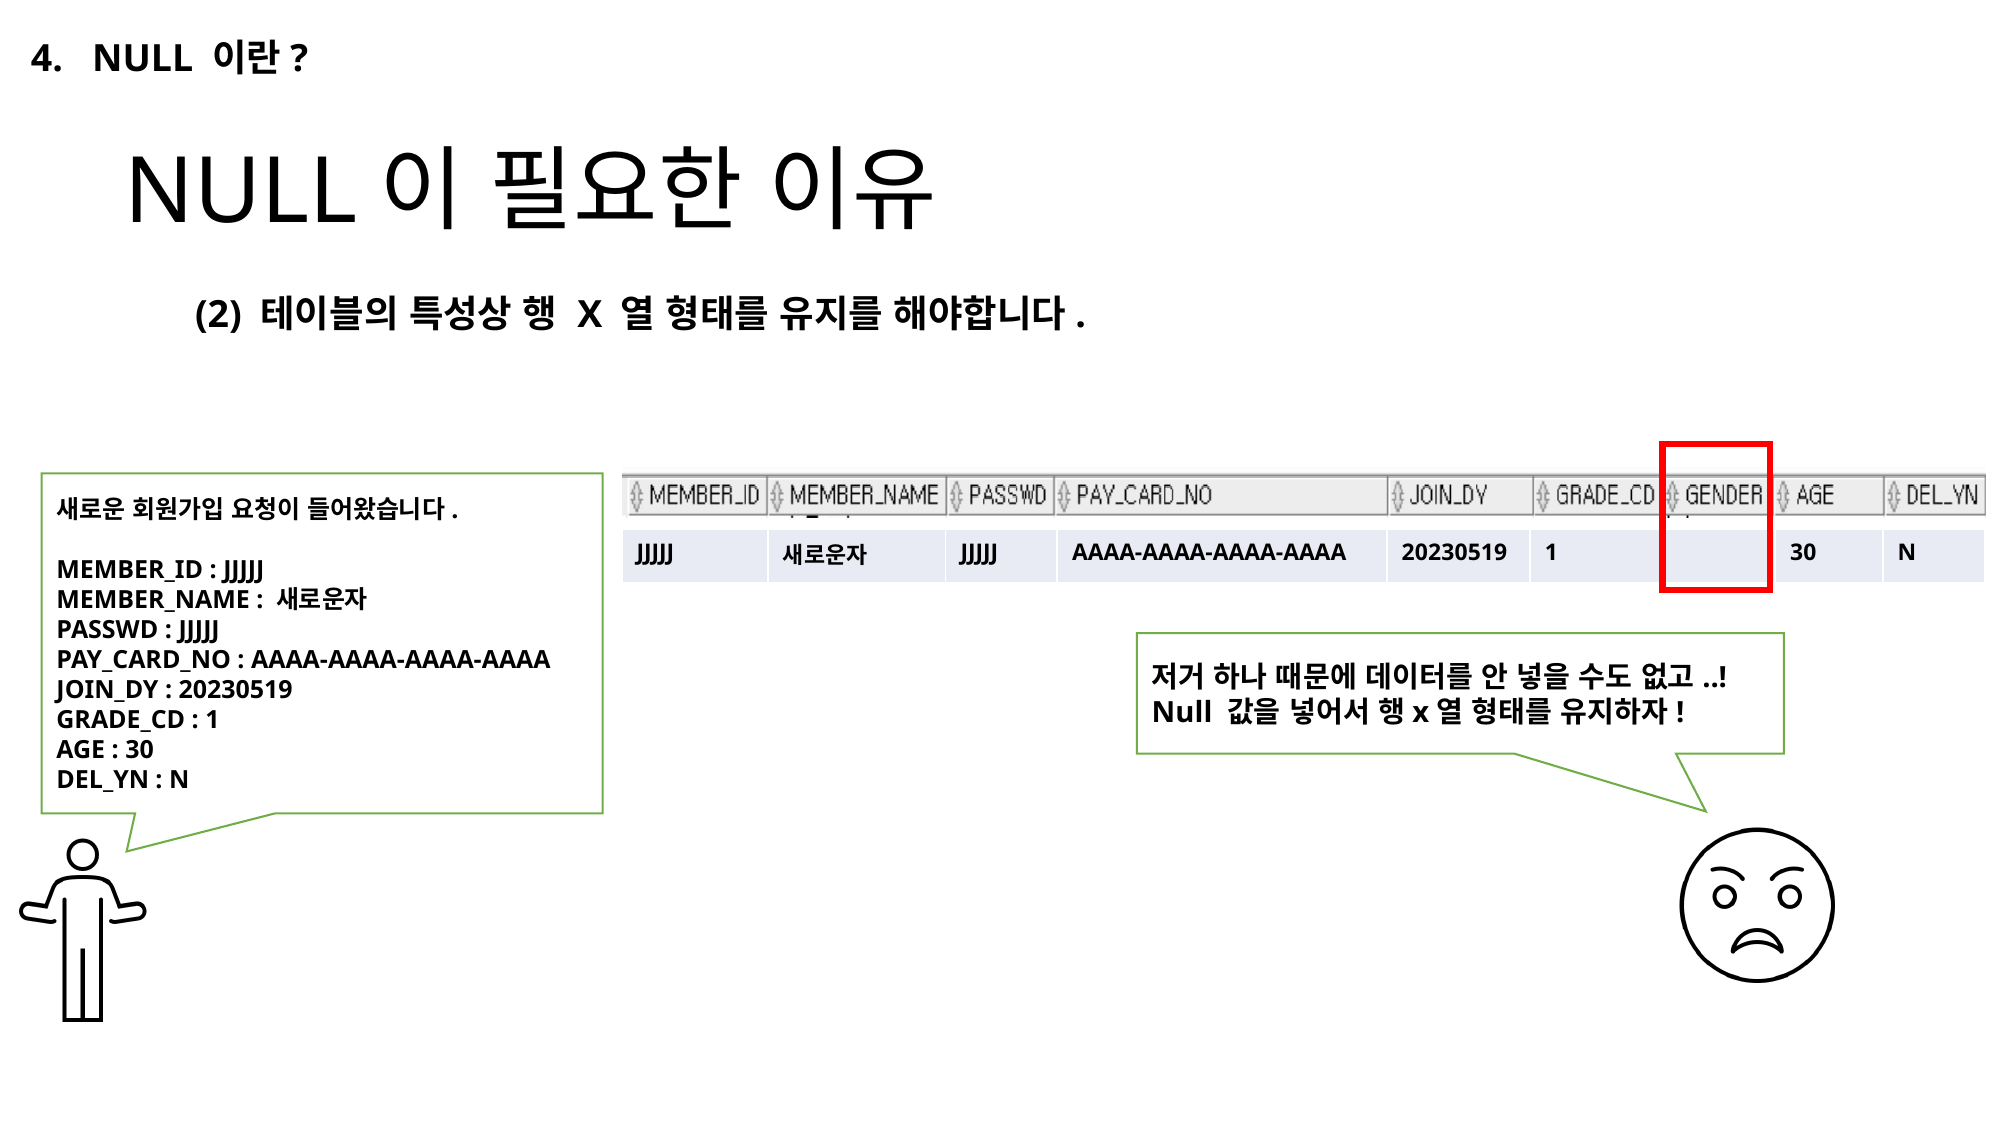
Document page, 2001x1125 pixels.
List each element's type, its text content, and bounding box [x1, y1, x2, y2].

picture [0, 832, 181, 1028]
table_header 20230519 [1388, 530, 1529, 582]
table_header JJJJJ [946, 530, 1056, 582]
table_header 30 [1776, 530, 1882, 582]
text_box [1661, 519, 1771, 591]
table_header N [1884, 530, 1984, 582]
text_box (2) 테이블의 특성상 행 X 열 형태를 유지를 해야합니다. [180, 283, 1544, 343]
table_header AAAA-AAAA-AAAA-AAAA [1058, 530, 1386, 582]
table_header 새로운자 [769, 530, 945, 582]
text_box [1661, 443, 1771, 467]
picture [1659, 805, 1855, 1001]
text_box 새로운 회원가입 요청이 들어왔습니다. MEMBER_ID : JJJJJ MEMBER_NAME : 새로운자 PASSWD : JJJJJ PAY_CARD_NO : AAAA-AAAA-AAAA-AAAA JOIN_DY : 20230519 GRADE_CD : 1 AGE : 30 DEL_YN : N [40, 472, 604, 839]
title NULL이 필요한 이유 [109, 83, 1835, 302]
picture [622, 467, 1986, 519]
text_box 4. NULL 이란? [16, 26, 413, 86]
table_header 1 [1531, 530, 1661, 582]
table_header JJJJJ [623, 530, 767, 582]
text_box 저거 하나 때문에 데이터를 안 넣을 수도 없고..! Null 값을 넣어서 행x열 형태를 유지하자! [1135, 632, 1785, 805]
